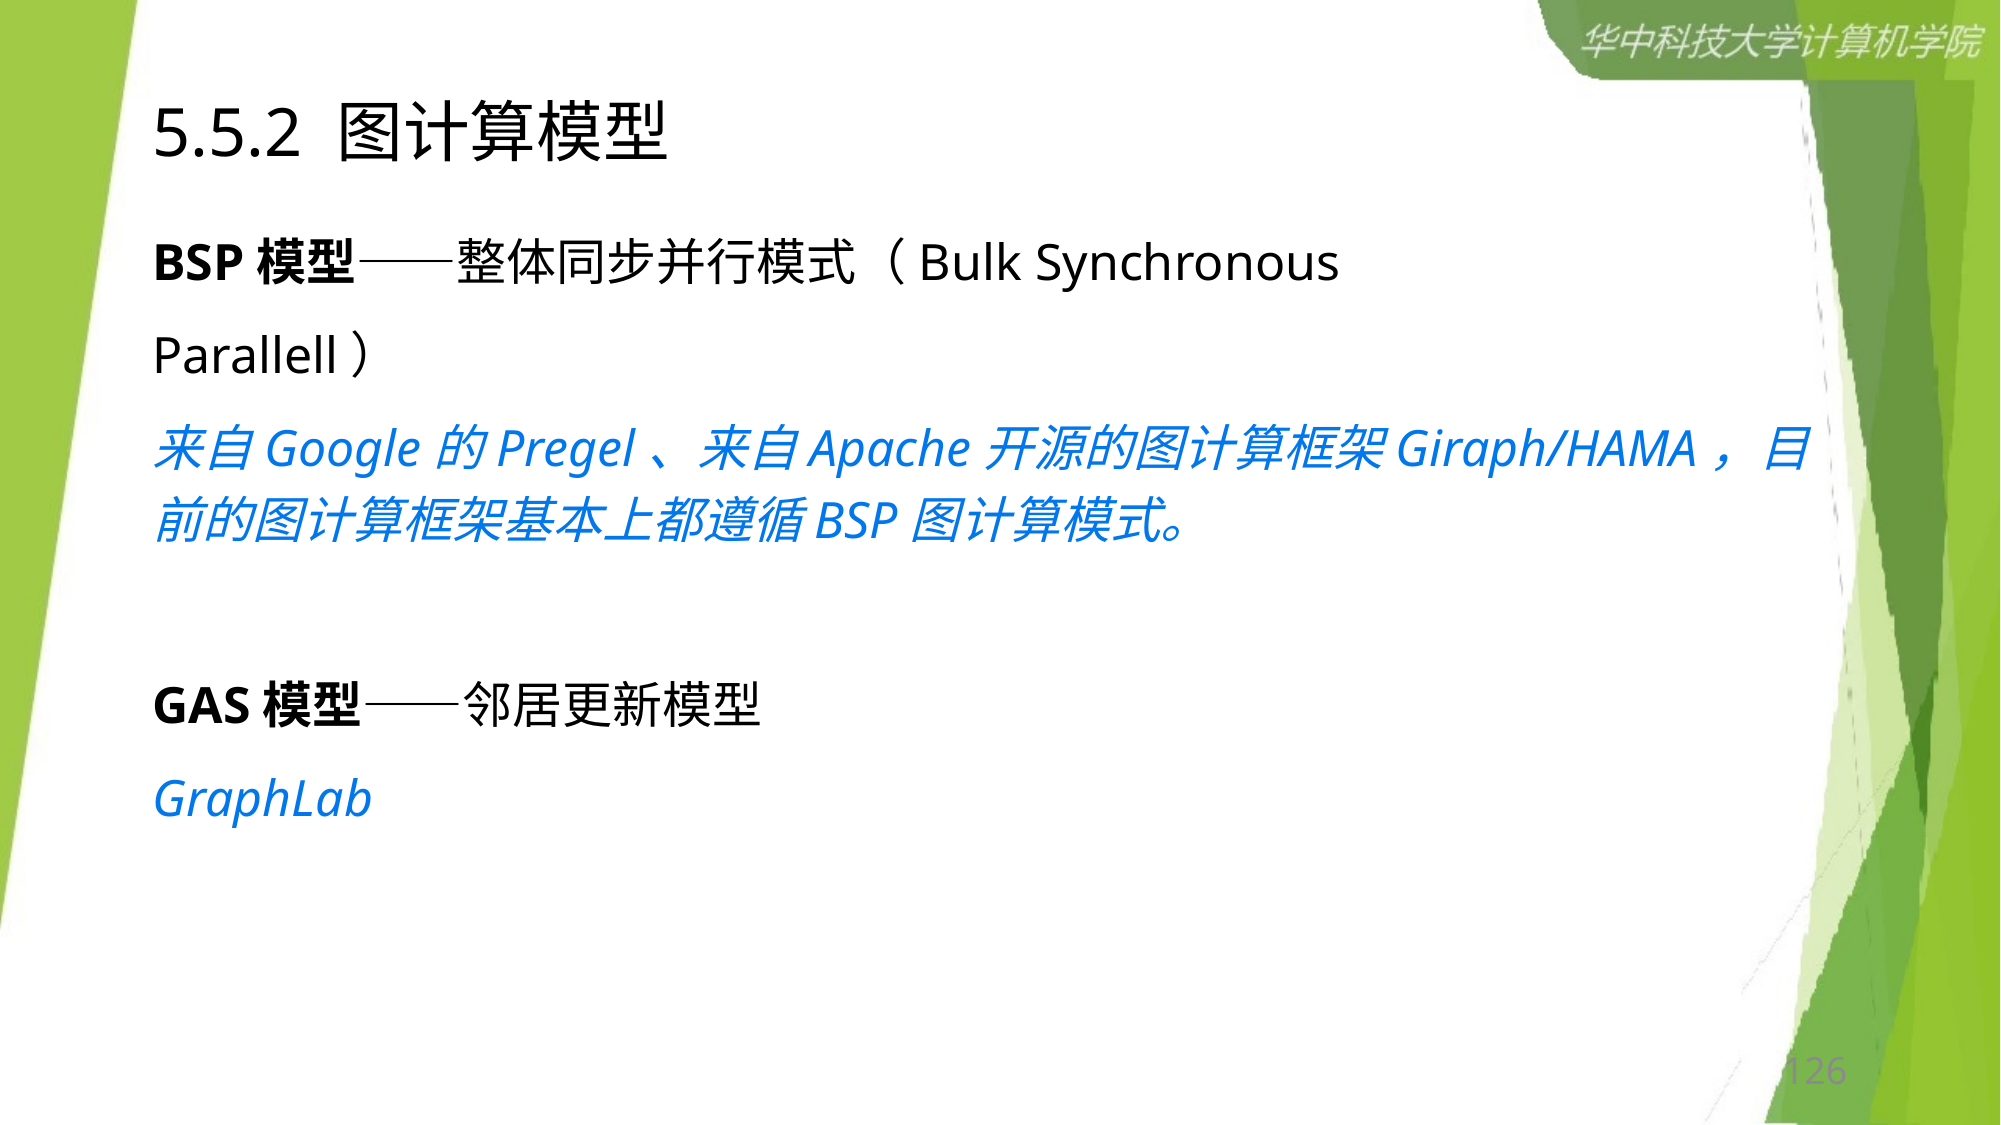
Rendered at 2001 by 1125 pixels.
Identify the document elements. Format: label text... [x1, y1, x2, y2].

title 5.5.2 图计算模型 [137, 59, 1863, 210]
picture [0, 0, 2001, 1125]
list BSP模型——整体同步并行模式（Bulk Synchronous Parallell） 来自Google的Pregel、来自Apache开源的图计算框架Giraph/HAMA，目前的图计算框架基本上都遵循BSP图计算模式。 GAS模型——邻居更新模型 GraphLab [137, 210, 1863, 925]
slide_number 126 [1412, 1042, 1863, 1103]
